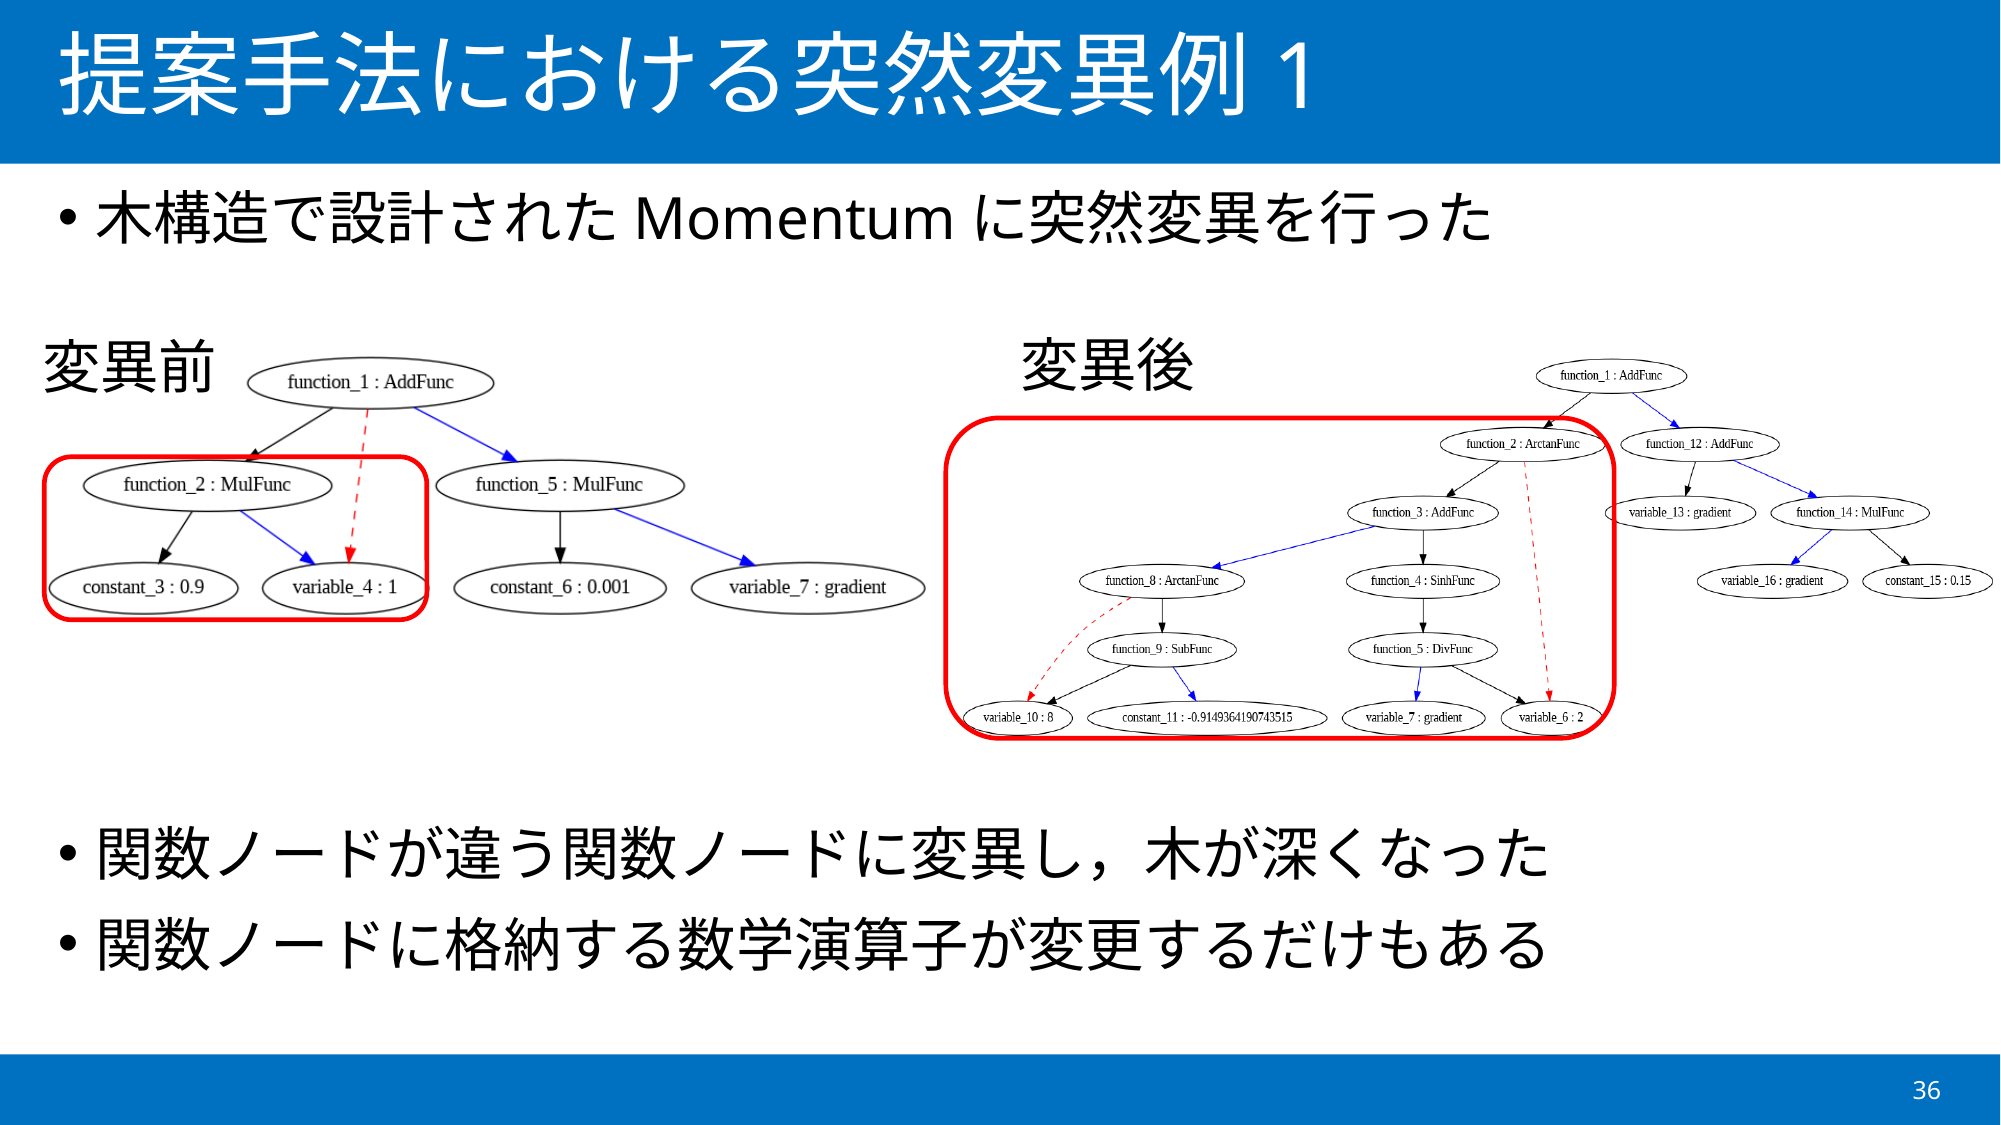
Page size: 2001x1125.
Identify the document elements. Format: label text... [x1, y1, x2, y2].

text_box 変異後 [978, 321, 1237, 355]
list 木構造で設計されたMomentumに突然変異を行った 関数ノードが違う関数ノードに変異し，木が深くなった 関数ノードに格納する数学演算子が変更するだけもある [42, 173, 1957, 1040]
title 提案手法における突然変異例1 [42, 8, 1957, 149]
text_box 変異前 [0, 322, 259, 408]
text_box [945, 355, 1996, 739]
slide_number 36 [1506, 1061, 1957, 1122]
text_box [44, 352, 931, 620]
